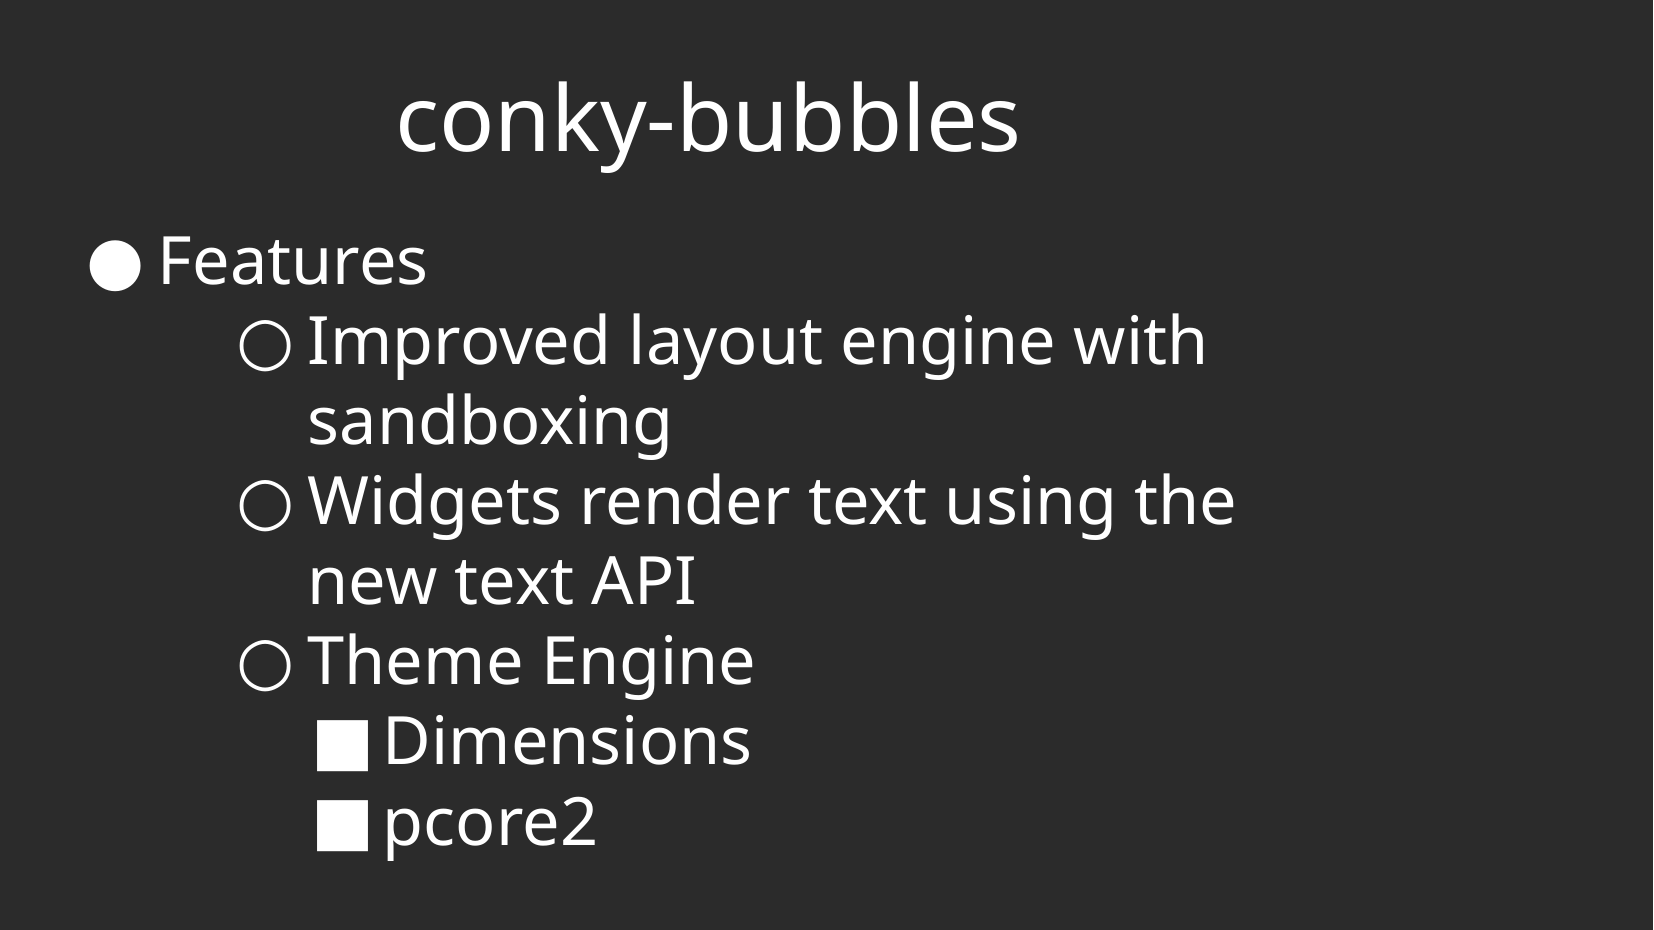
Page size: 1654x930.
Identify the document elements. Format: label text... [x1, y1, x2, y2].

list Features Improved layout engine with sandboxing Widgets render text using the new text API Theme Engine Dimensions pcore2 [82, 217, 1335, 881]
title conky-bubbles [82, 37, 1335, 193]
